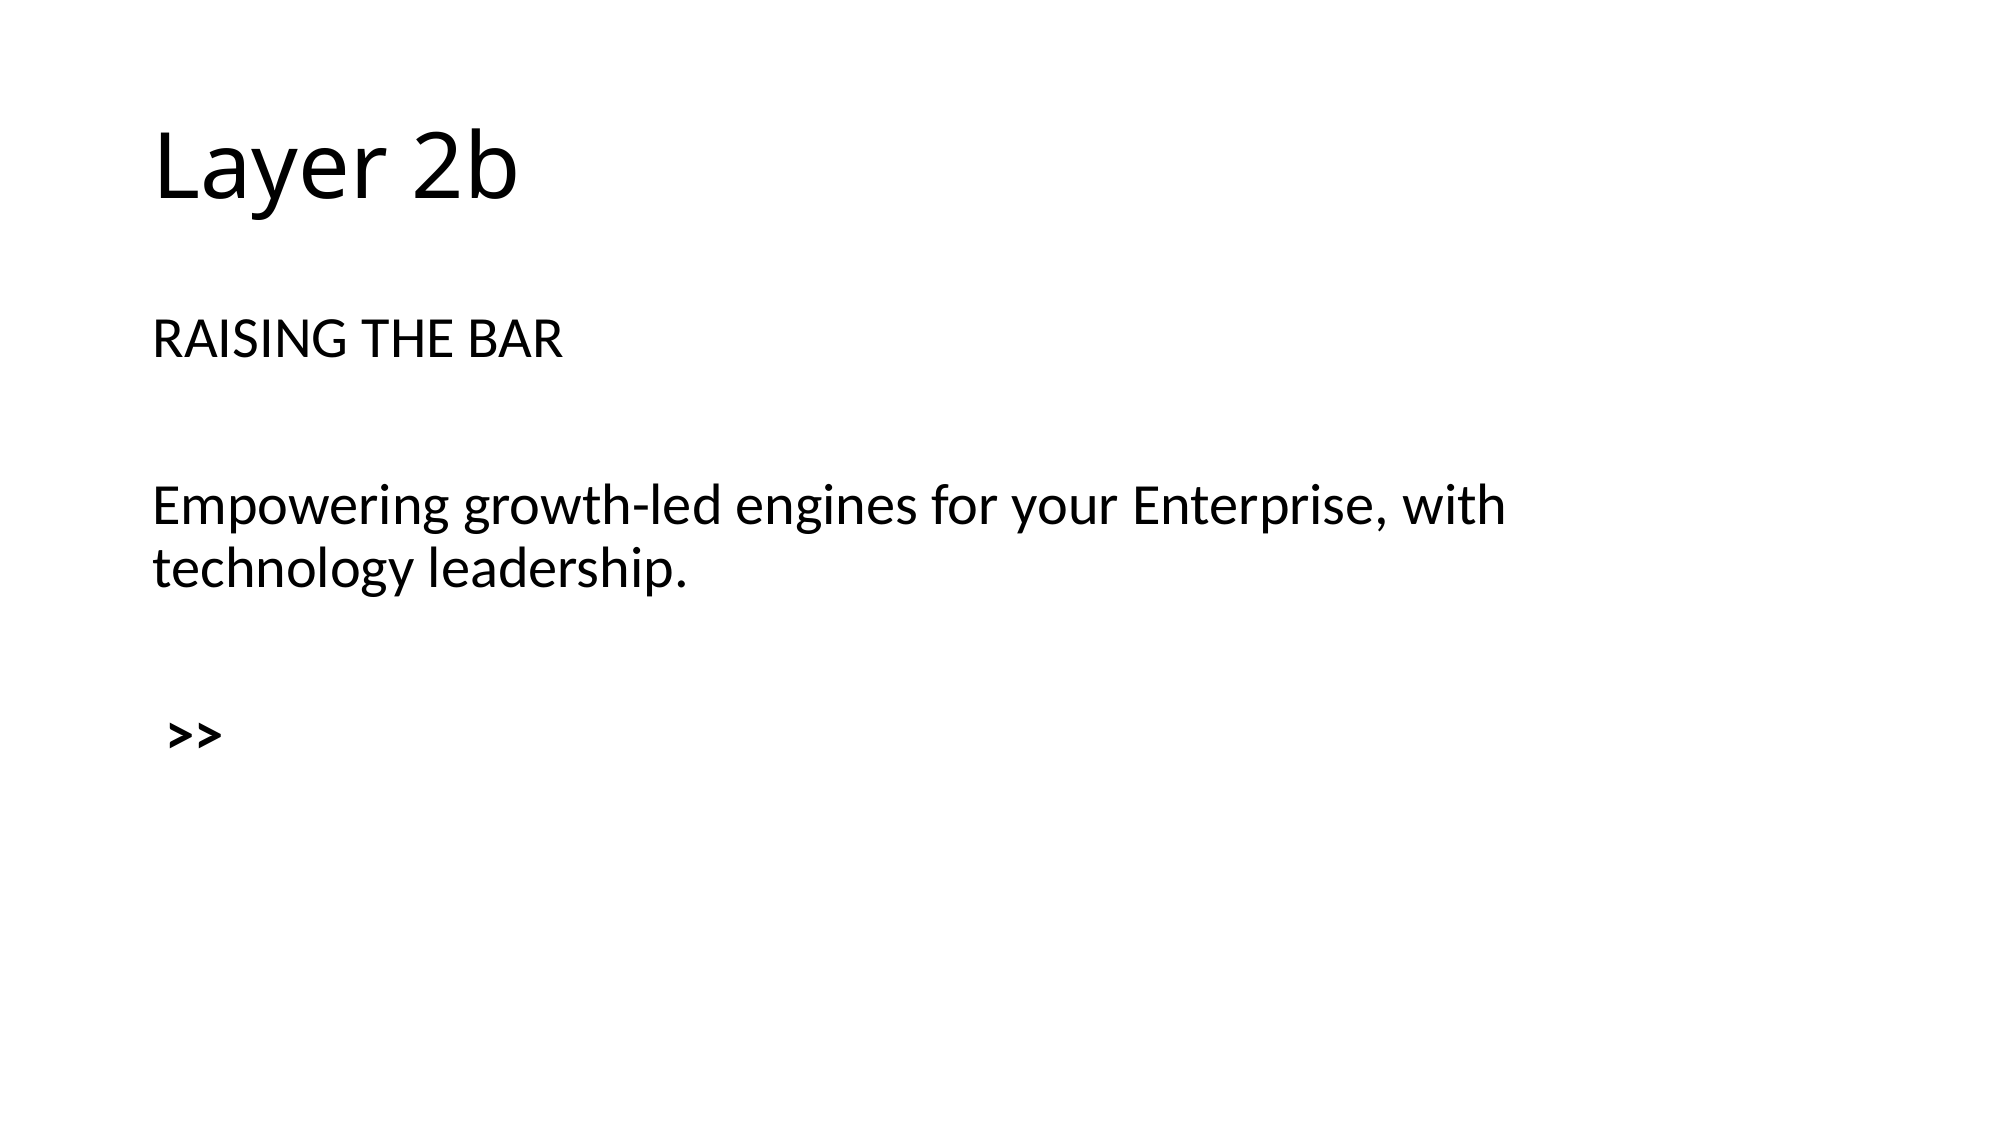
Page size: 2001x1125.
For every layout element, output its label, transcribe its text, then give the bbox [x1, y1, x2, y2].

list RAISING THE BAR Empowering growth-led engines for your Enterprise, with technology leadership. >> [137, 299, 1863, 1014]
title Layer 2b [137, 59, 1863, 278]
